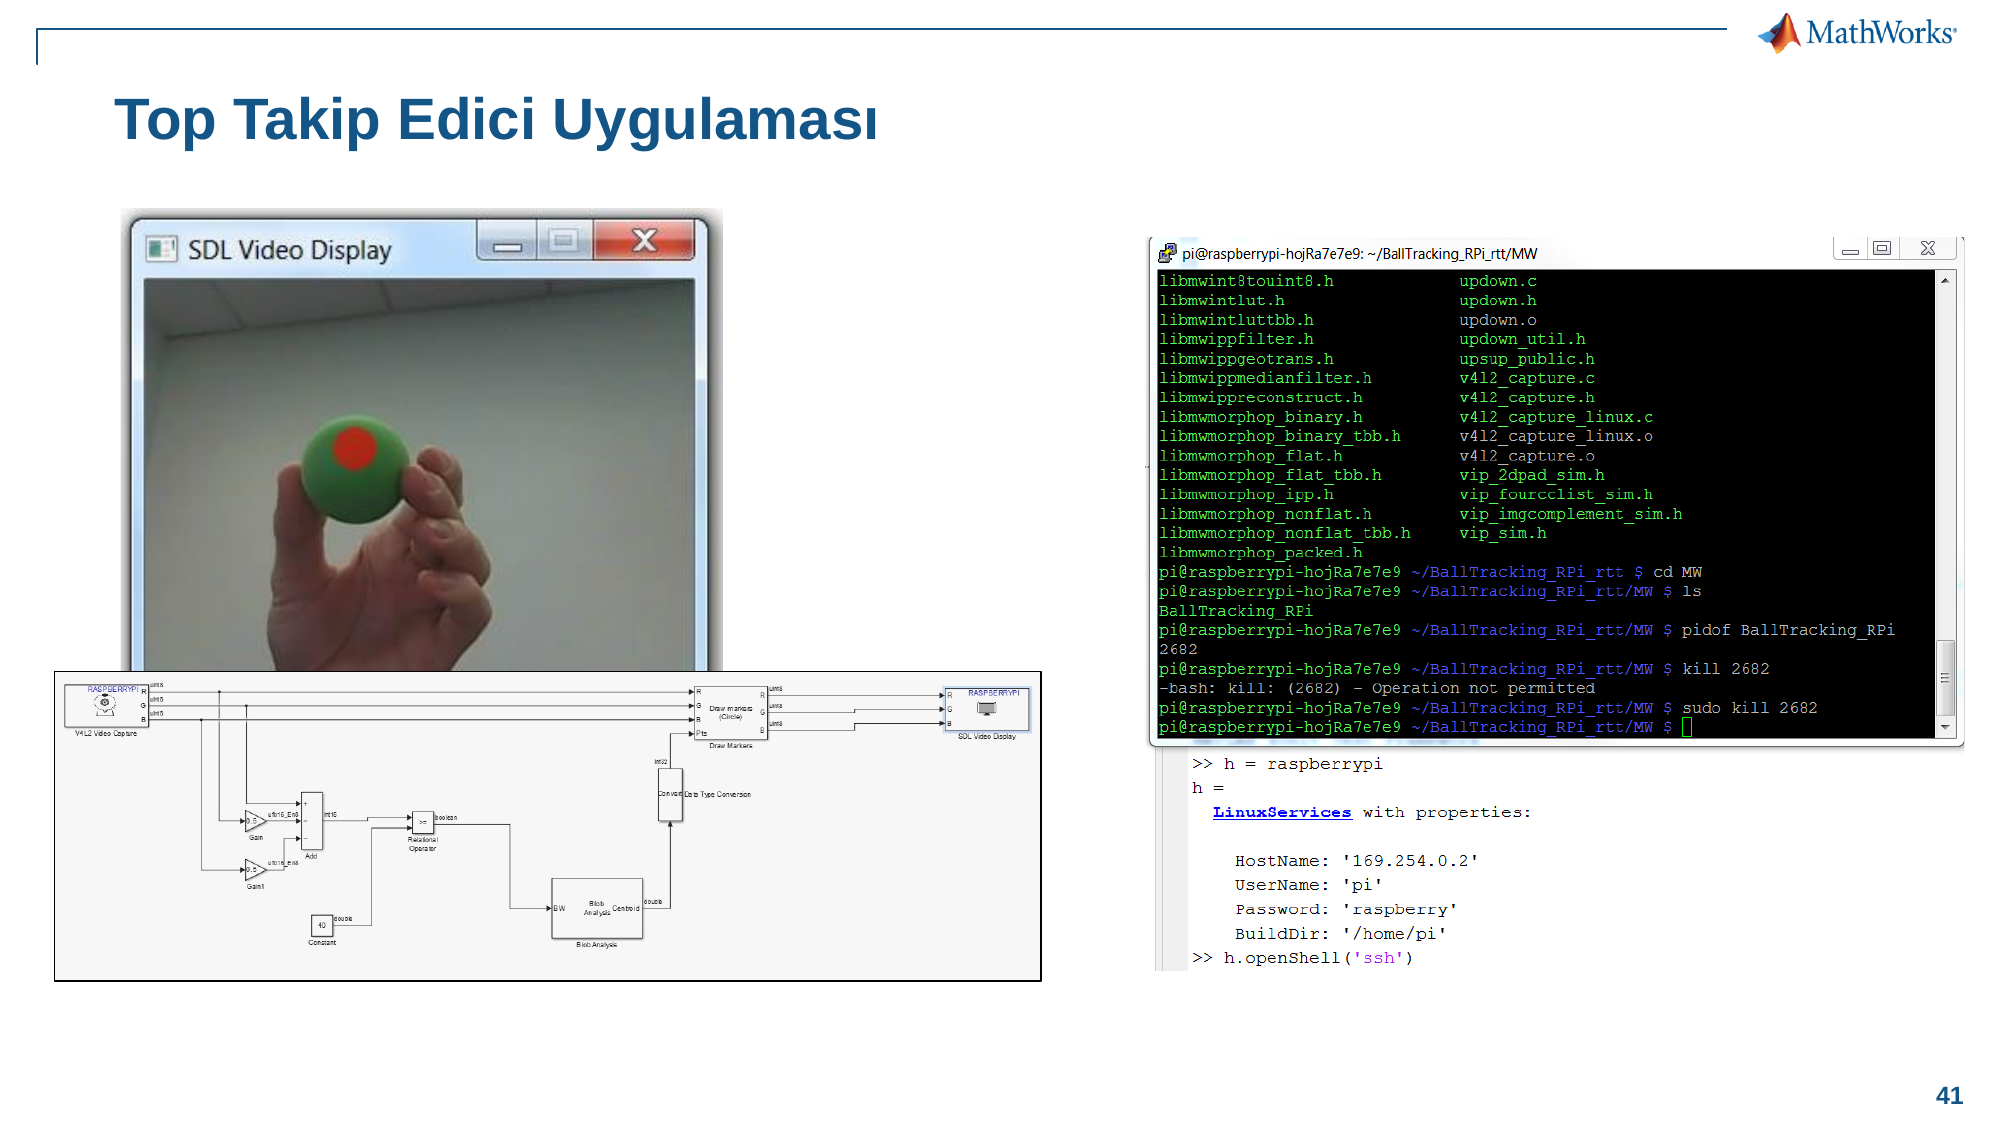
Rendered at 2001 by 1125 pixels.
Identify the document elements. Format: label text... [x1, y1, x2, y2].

text_box [1145, 237, 1965, 971]
slide_number 41 [1929, 1079, 1971, 1125]
picture [1757, 13, 1957, 54]
title Top Takip Edici Uygulaması [112, 78, 1041, 206]
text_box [53, 207, 1042, 982]
